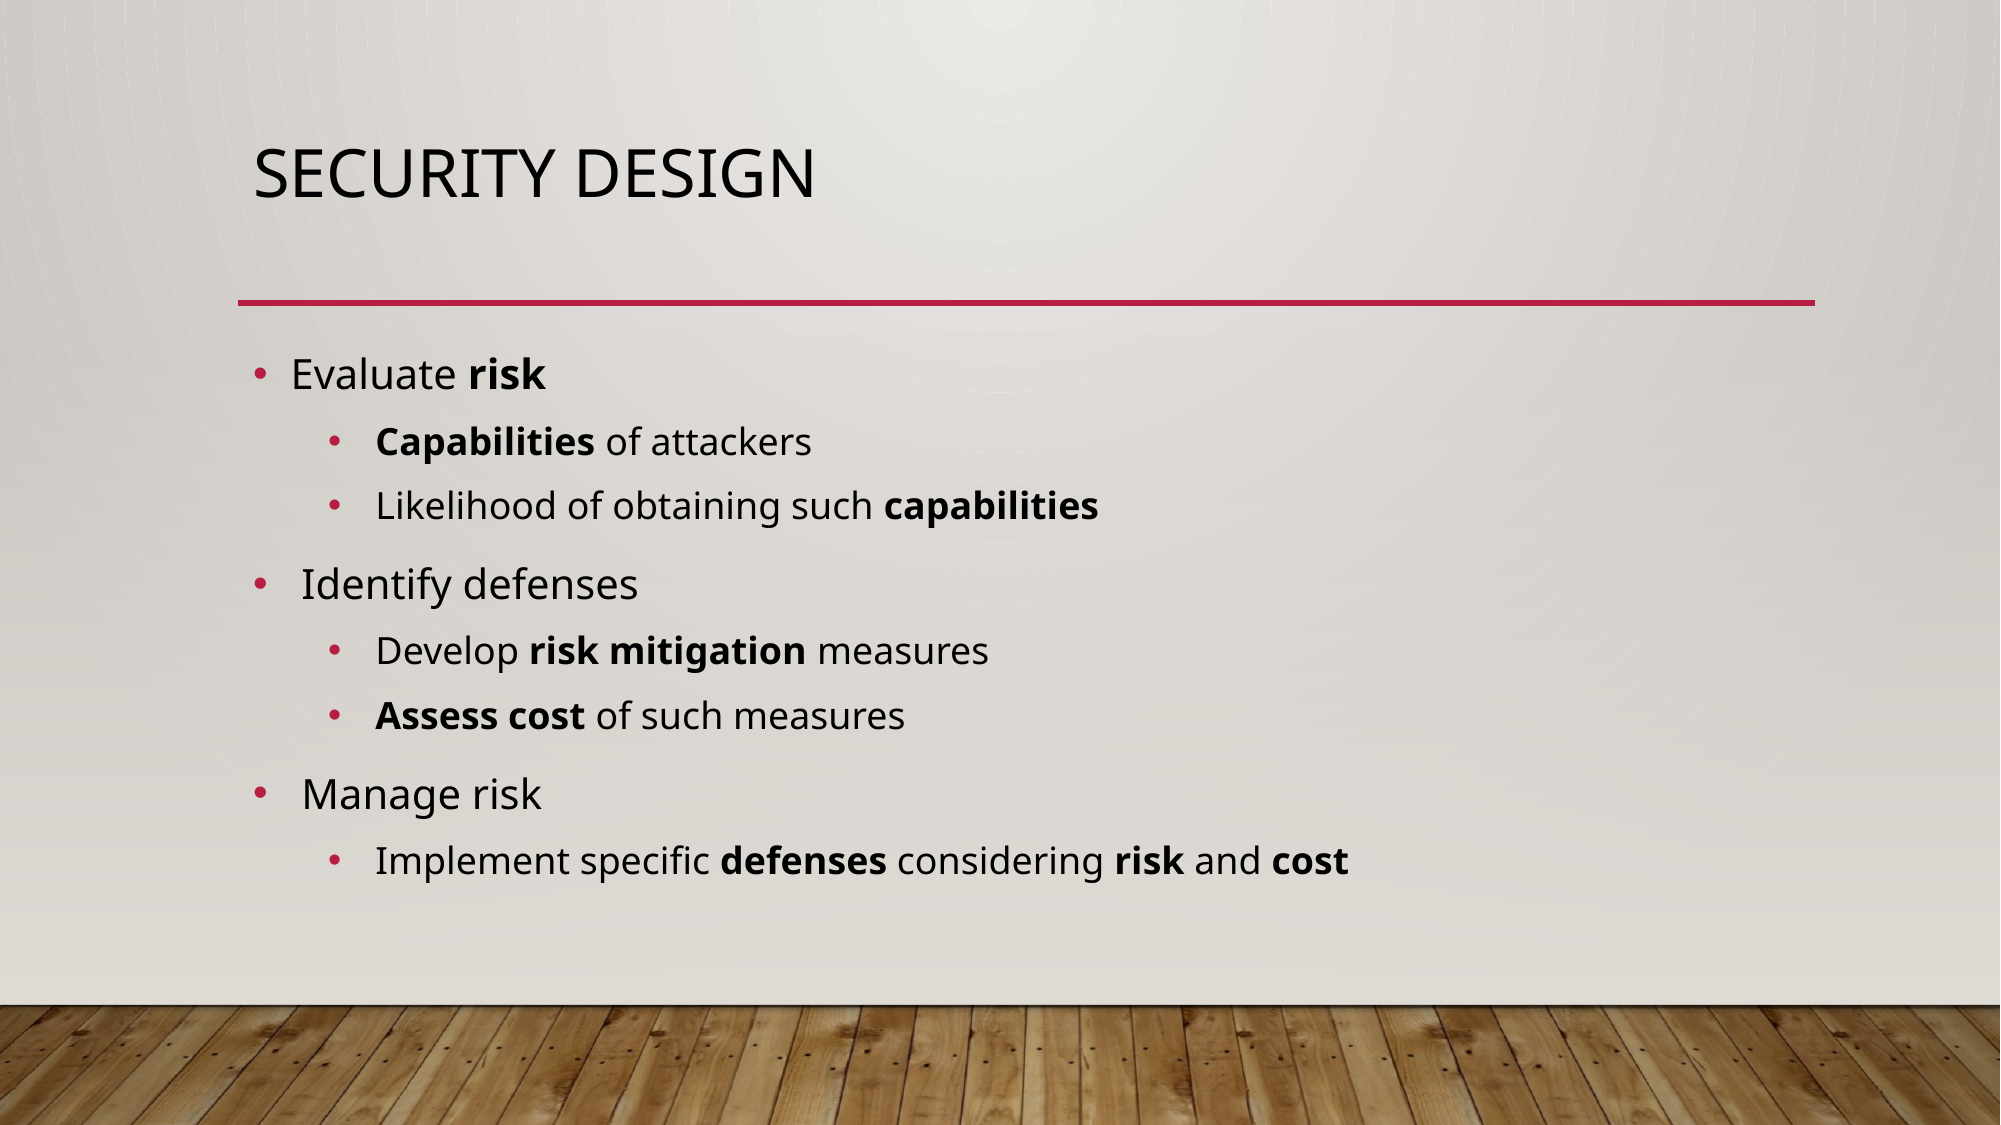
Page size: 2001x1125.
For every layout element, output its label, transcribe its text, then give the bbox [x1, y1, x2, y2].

list Evaluate risk Capabilities of attackers Likelihood of obtaining such capabilities Identify defenses Develop risk mitigation measures Assess cost of such measures Manage risk Implement specific defenses considering risk and cost [238, 330, 1814, 932]
picture [0, 1005, 2000, 1125]
title Security Design [238, 131, 1814, 305]
